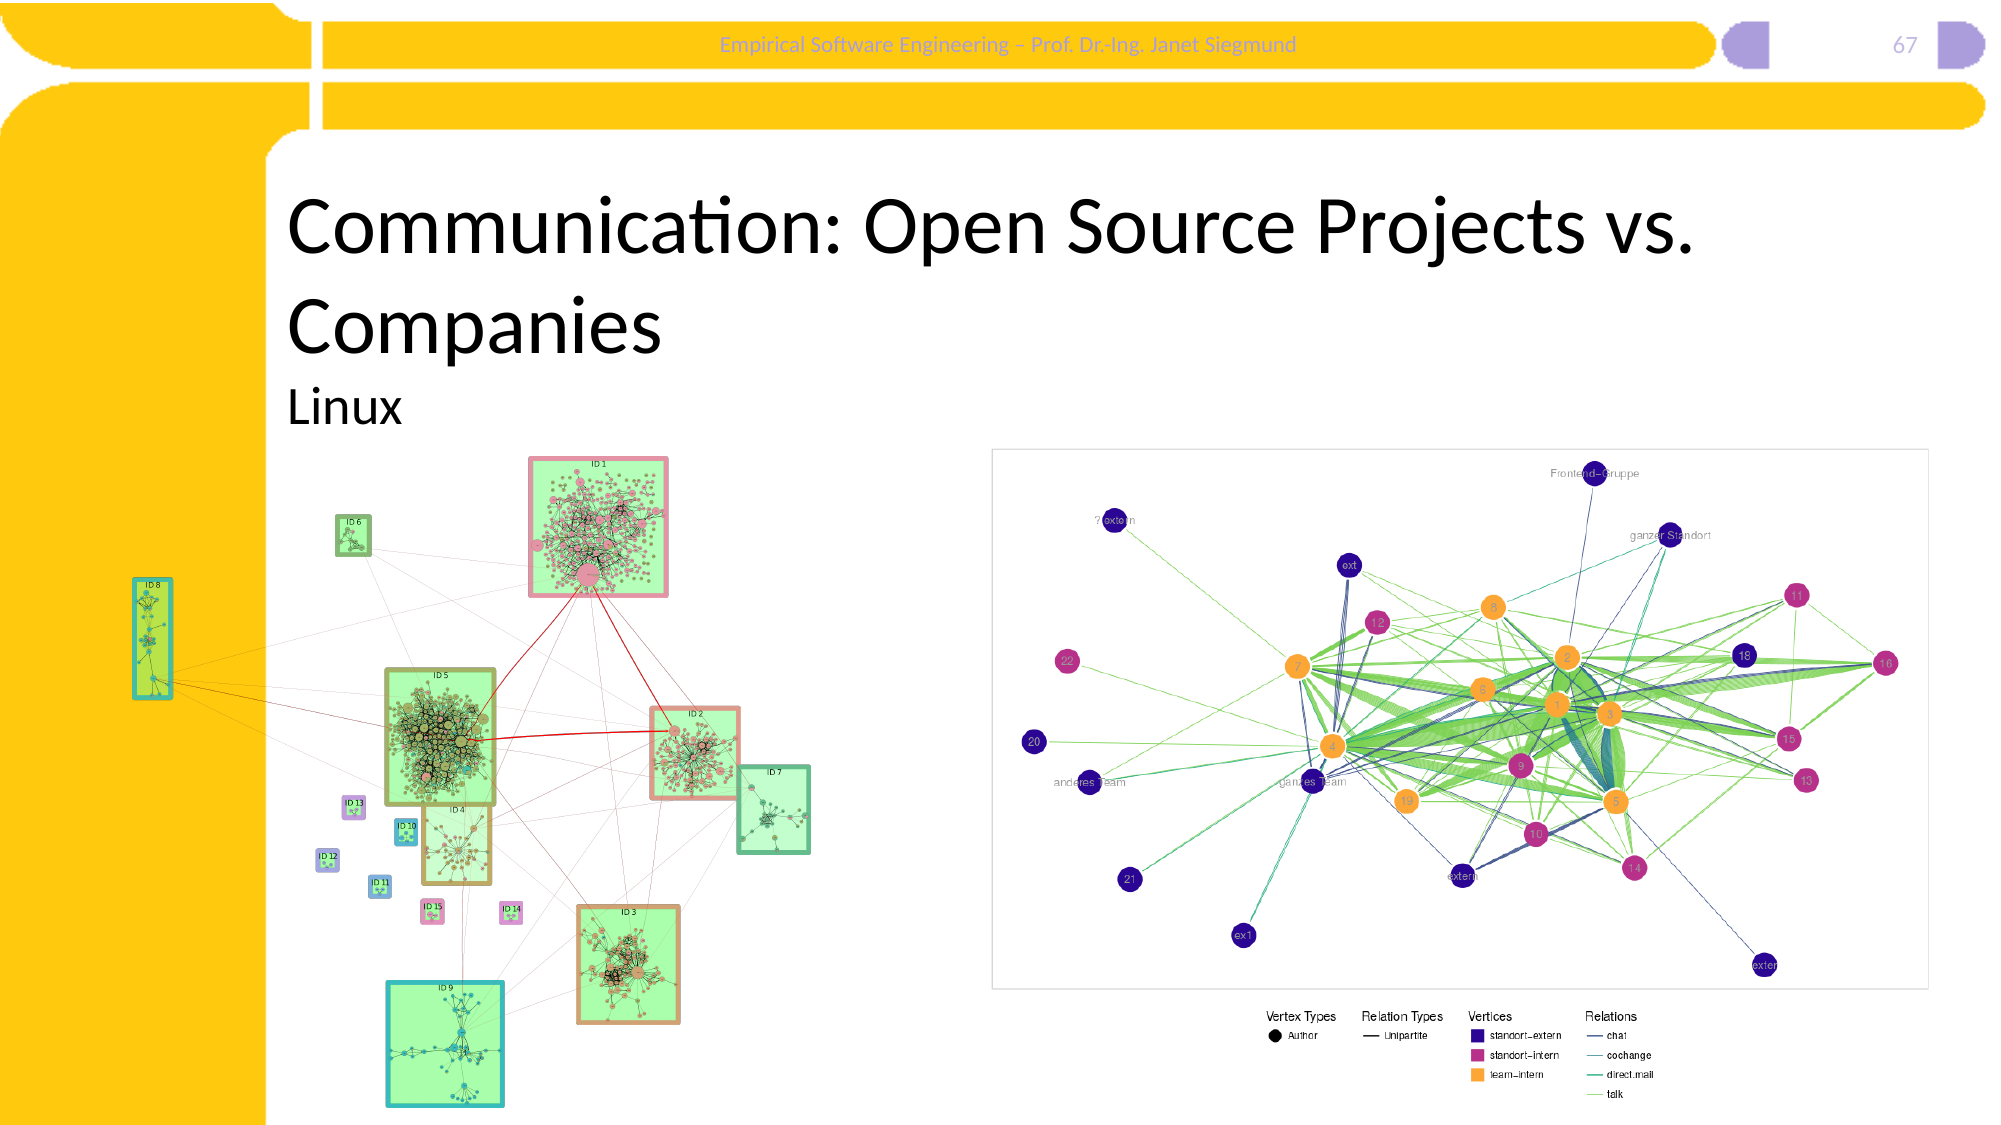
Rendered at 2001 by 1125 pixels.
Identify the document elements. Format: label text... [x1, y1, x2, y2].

list Linux [267, 349, 1993, 1104]
title Communication: Open Source Projects vs. Companies [267, 149, 1993, 338]
picture [0, 3, 1999, 1125]
slide_number 67 [1767, 20, 1934, 67]
